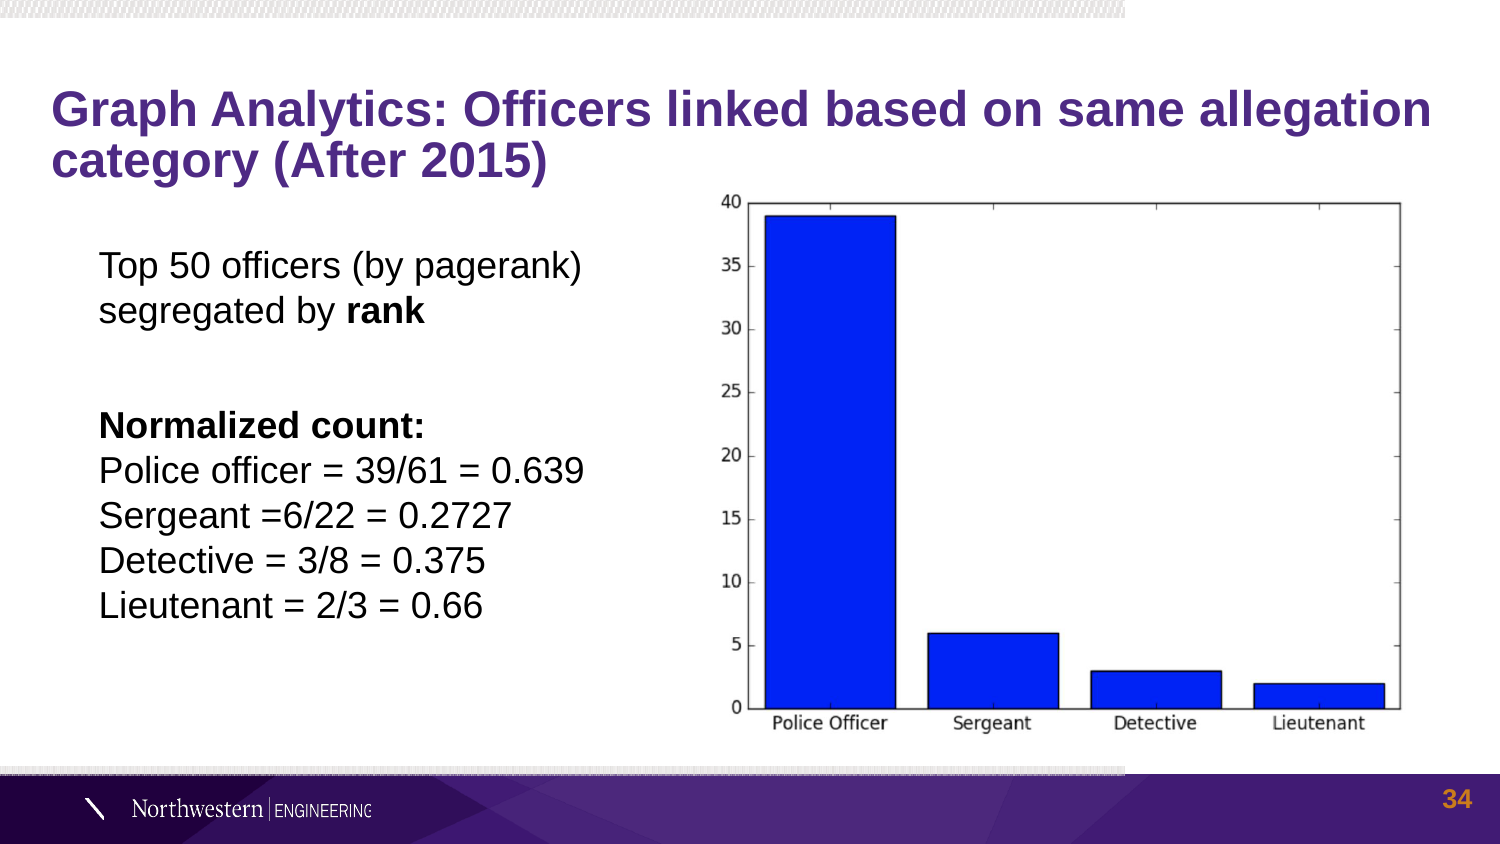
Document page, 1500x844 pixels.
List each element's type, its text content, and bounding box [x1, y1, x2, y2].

picture [0, 0, 1125, 18]
slide_number ‹#› [1389, 764, 1480, 830]
picture [0, 766, 1500, 844]
picture [696, 174, 1421, 746]
text_box Top 50 officers (by pagerank) segregated by rank Normalized count: Police officer = 39/61 = 0.639 Sergeant =6/22 = 0.2727 Detective = 3/8 = 0.375 Lieutenant = 2/3 = 0.66 [83, 226, 616, 765]
title Graph Analytics: Officers linked based on same allegation category (After 2015) [51, 57, 1449, 188]
